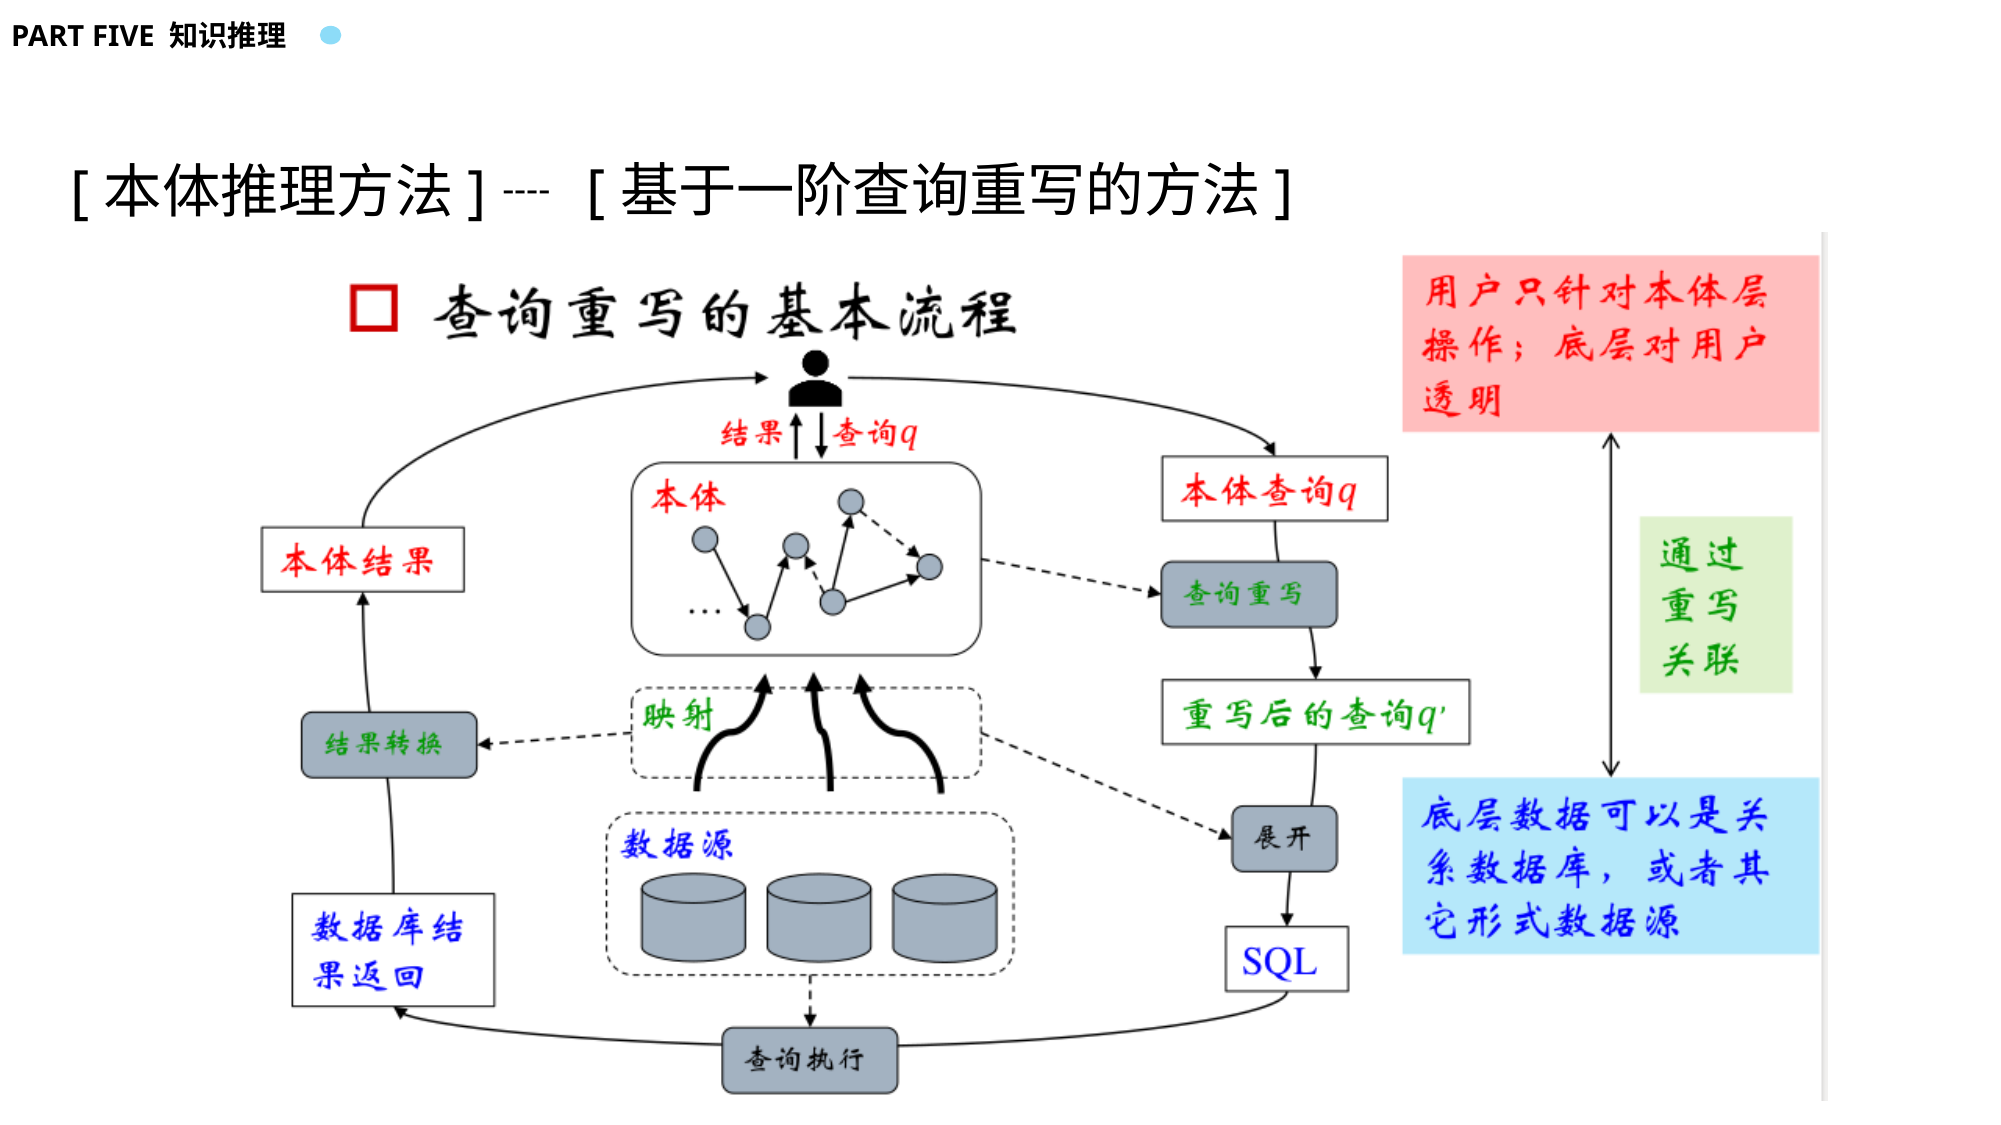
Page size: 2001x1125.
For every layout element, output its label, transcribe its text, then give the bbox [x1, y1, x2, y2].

text_box PART FIVE 知识推理 [0, 9, 302, 60]
text_box ---- [487, 157, 566, 218]
text_box [本体推理方法] [55, 146, 957, 232]
text_box [基于一阶查询重写的方法] [572, 145, 1412, 231]
text_box [318, 24, 343, 46]
picture [259, 232, 1828, 1101]
